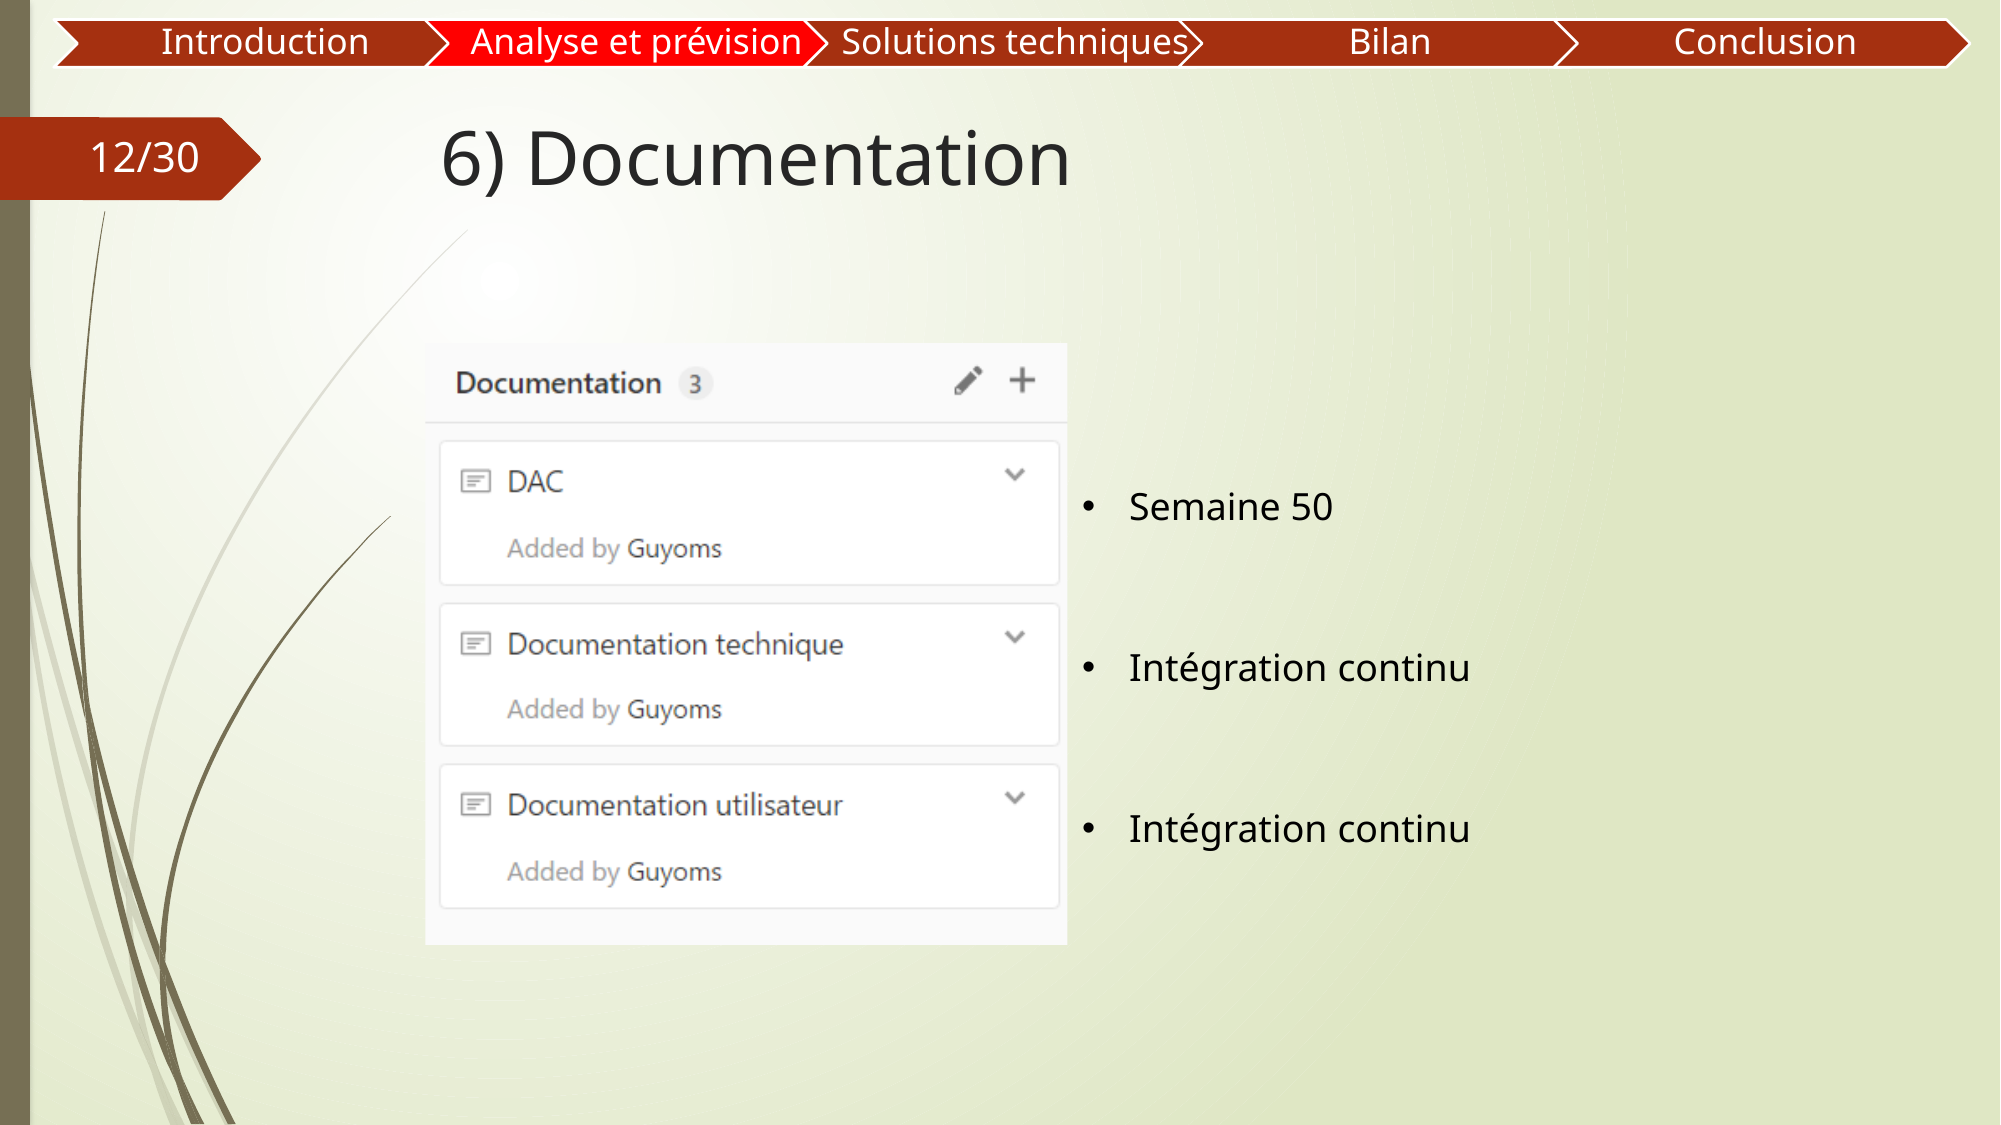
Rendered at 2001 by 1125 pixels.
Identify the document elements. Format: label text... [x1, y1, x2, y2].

slide_number 12/30 [50, 129, 216, 190]
text_box Intégration continu [1072, 636, 1578, 787]
text_box Semaine 50 [1072, 475, 1578, 626]
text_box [53, 19, 1971, 68]
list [425, 343, 1068, 945]
text_box Intégration continu [1070, 797, 1578, 948]
title 6) Documentation [425, 102, 1888, 313]
